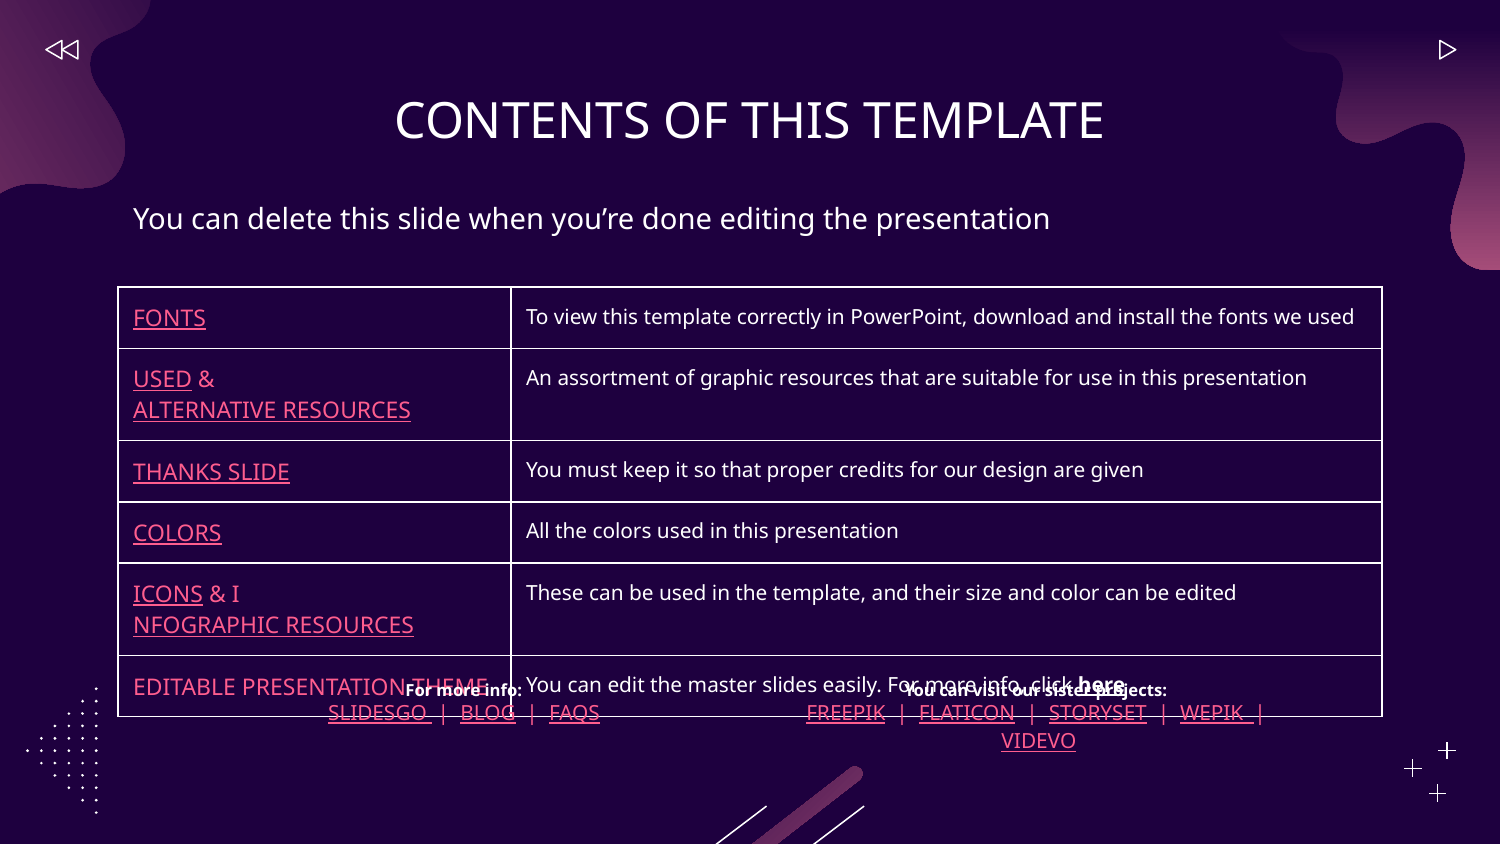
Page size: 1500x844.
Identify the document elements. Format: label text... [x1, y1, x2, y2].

table_cell USED & ALTERNATIVE RESOURCES [119, 349, 510, 440]
table_cell All the colors used in this presentation [512, 503, 1381, 562]
text_box For more info: SLIDESGO | BLOG | FAQS [217, 664, 710, 741]
title CONTENTS OF THIS TEMPLATE [118, 73, 1382, 168]
table_cell These can be used in the template, and their size and color can be edited [512, 564, 1381, 655]
table_cell You can edit the master slides easily. For more info, click here [512, 656, 1381, 716]
table_cell EDITABLE PRESENTATION THEME [119, 656, 510, 716]
table_header To view this template correctly in PowerPoint, download and install the fonts we used [512, 288, 1381, 348]
table_cell An assortment of graphic resources that are suitable for use in this presentation [512, 349, 1381, 440]
list You can delete this slide when you’re done editing the presentation [118, 184, 1382, 242]
table_cell COLORS [119, 503, 510, 562]
table_cell THANKS SLIDE [119, 441, 510, 501]
table_header FONTS [119, 288, 510, 348]
table_cell ICONS & INFOGRAPHIC RESOURCES [119, 564, 510, 655]
text_box You can visit our sister projects: FREEPIK | FLATICON | STORYSET | WEPIK | VIDEVO [789, 664, 1283, 741]
table_cell You must keep it so that proper credits for our design are given [512, 441, 1381, 501]
